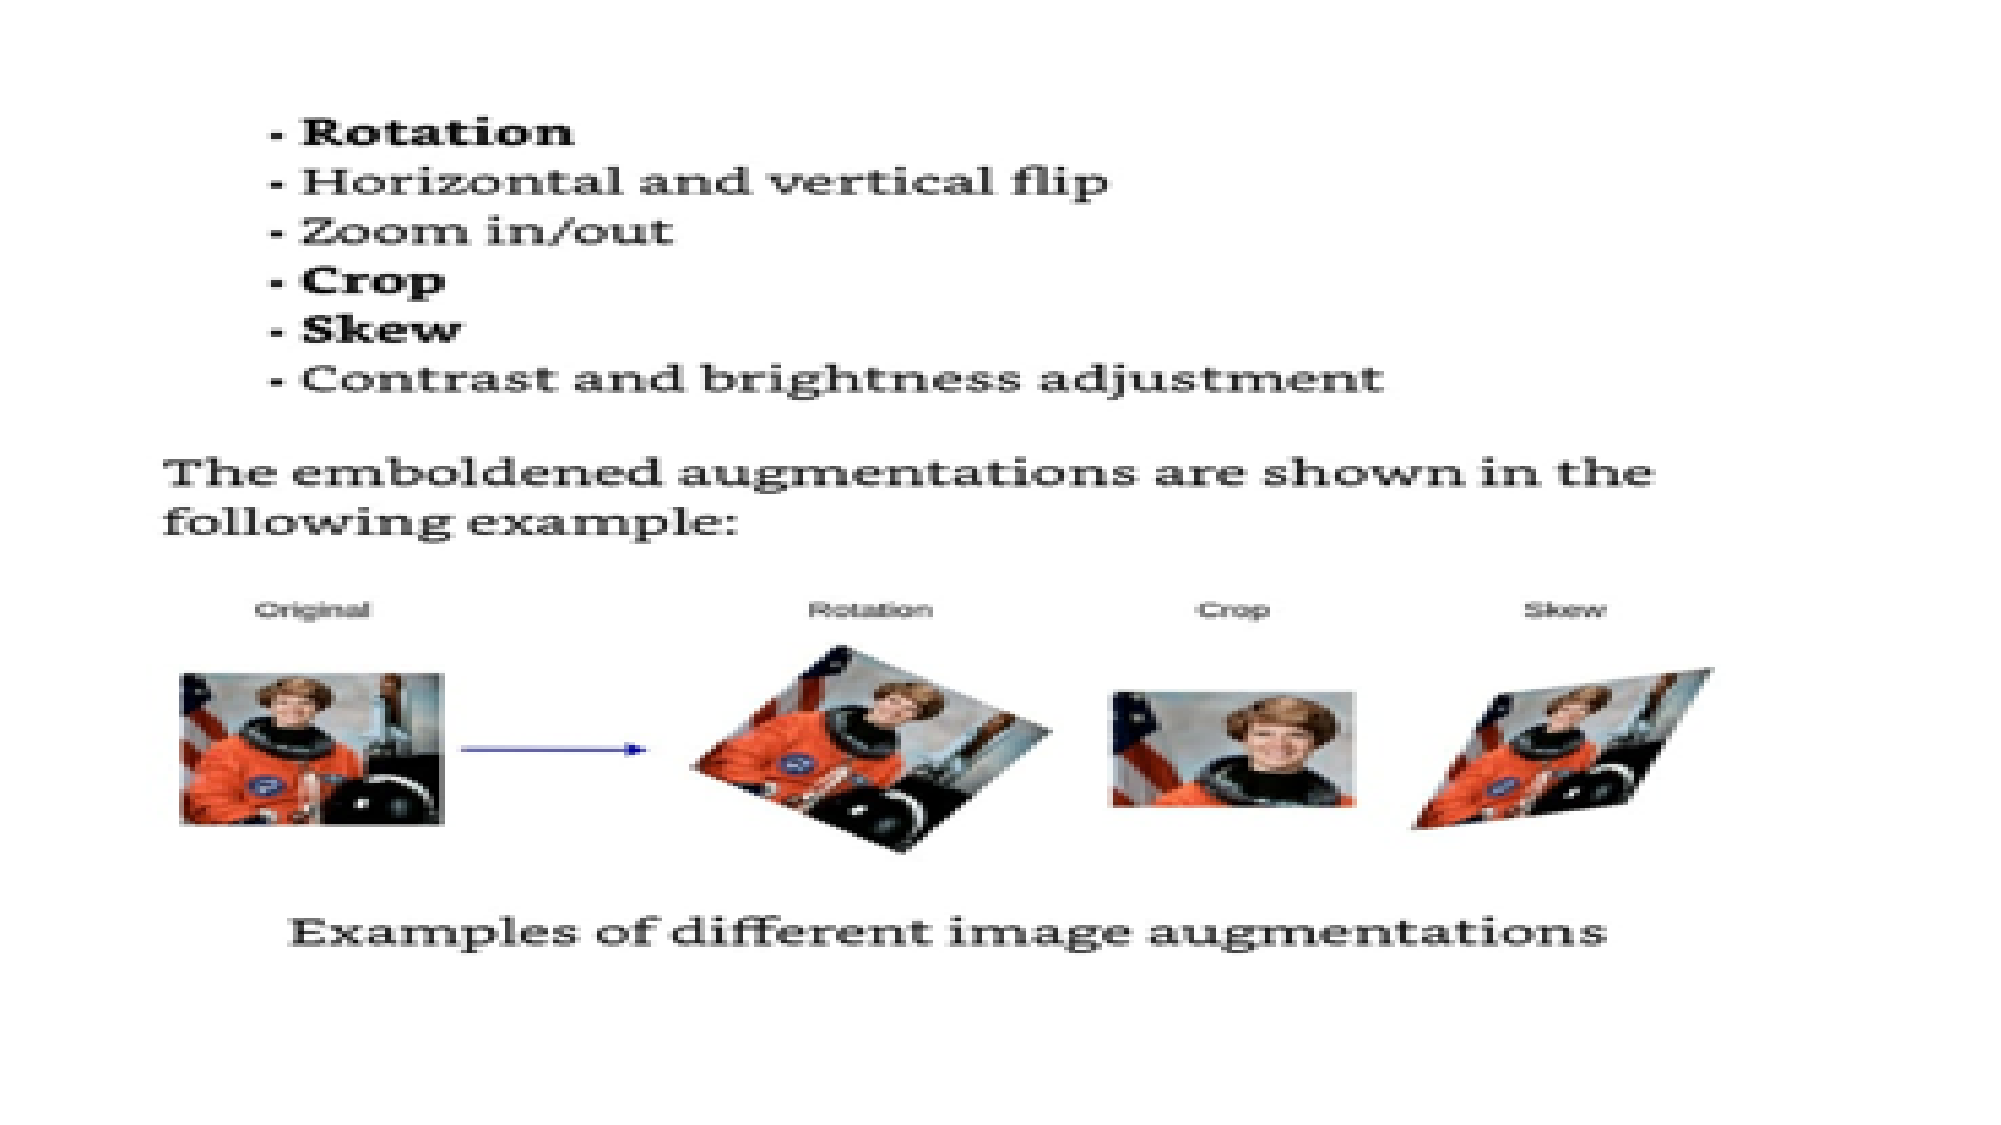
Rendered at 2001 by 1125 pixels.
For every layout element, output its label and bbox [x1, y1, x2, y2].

picture [125, 89, 1781, 1035]
